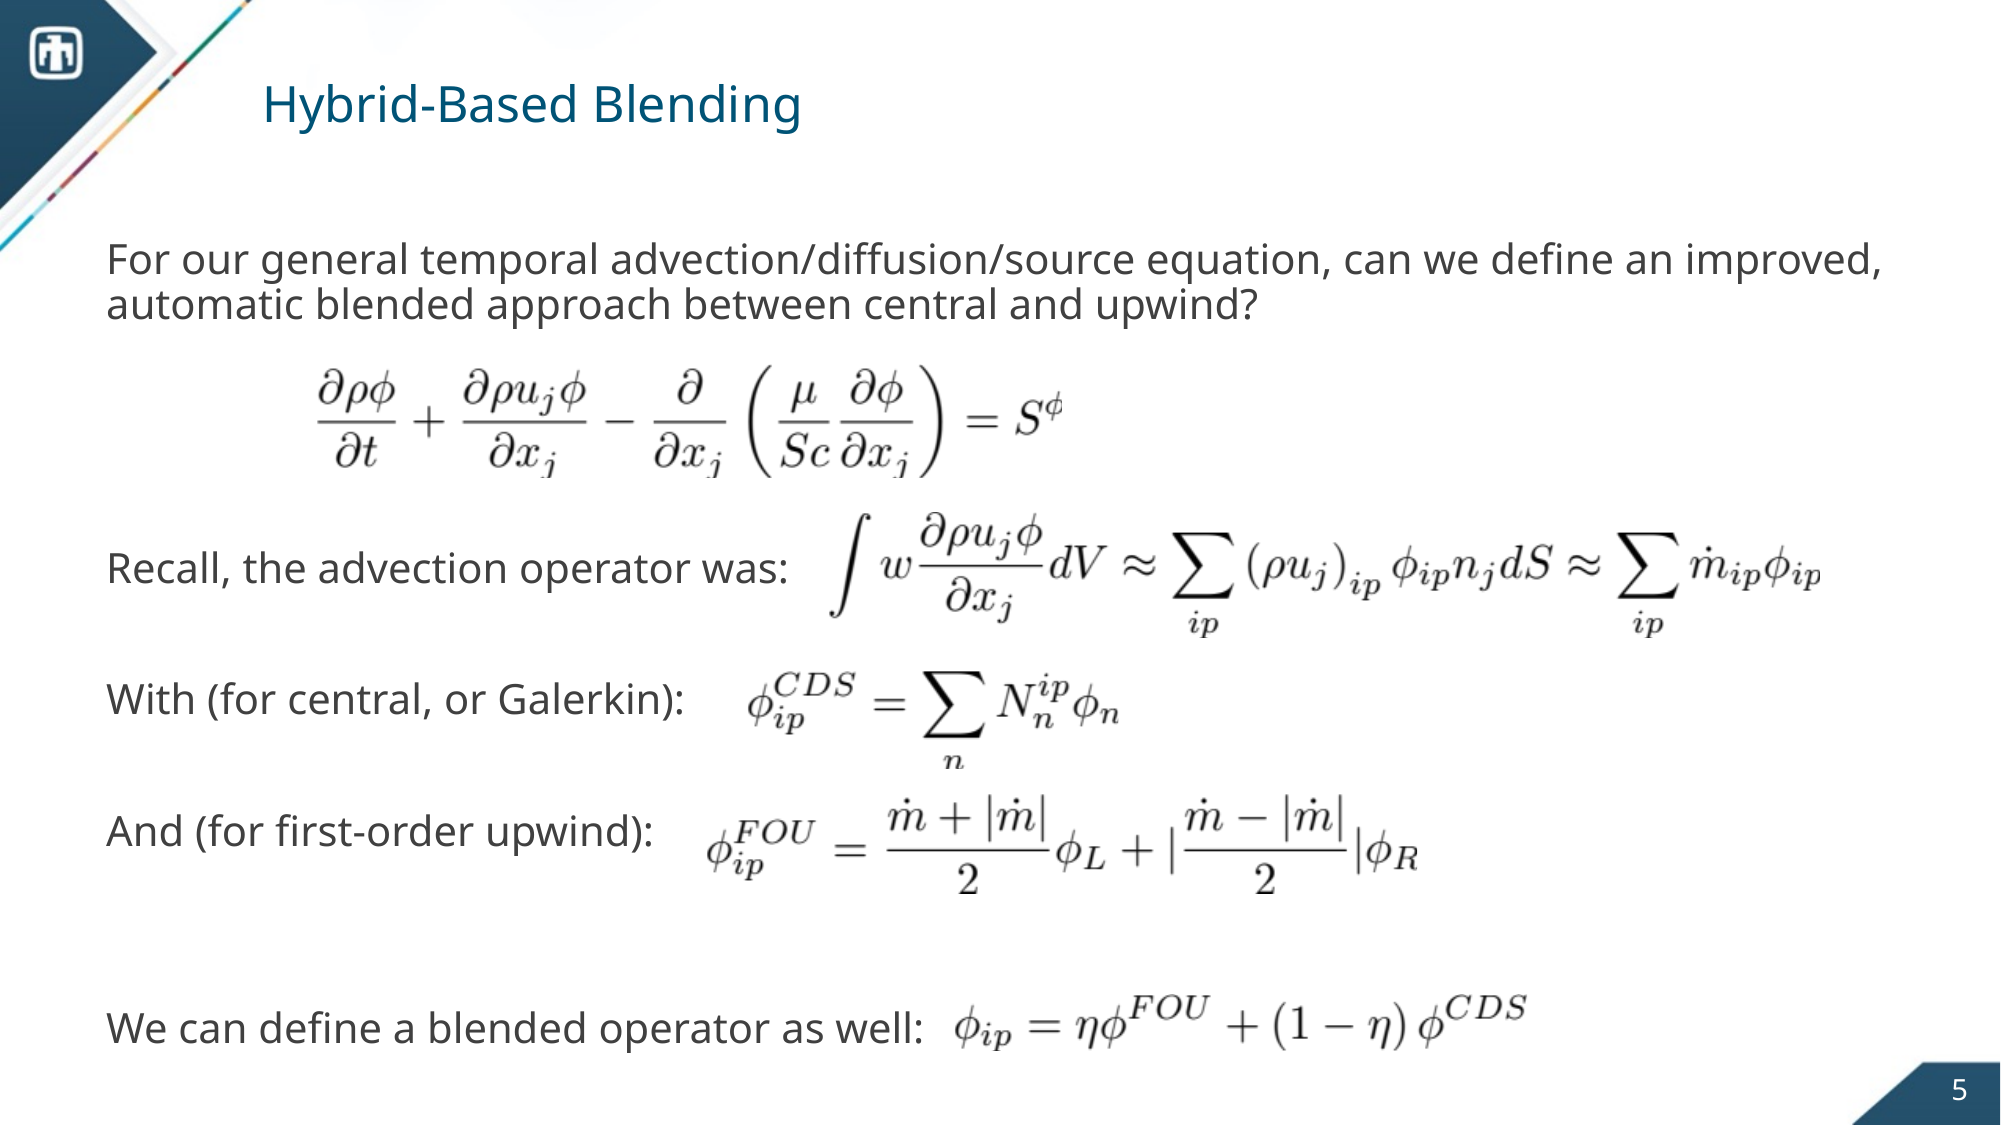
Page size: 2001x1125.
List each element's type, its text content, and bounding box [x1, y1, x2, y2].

slide_number 5 [1919, 1061, 2000, 1122]
title Hybrid-Based Blending [262, 42, 1919, 170]
list For our general temporal advection/diffusion/source equation, can we define an improved, automatic blended approach between central and upwind? Recall, the advection operator was: With (for central, or Galerkin): And (for first-order upwind): We can define a blended operator as well: [106, 231, 1919, 1122]
picture [0, 0, 2001, 1125]
